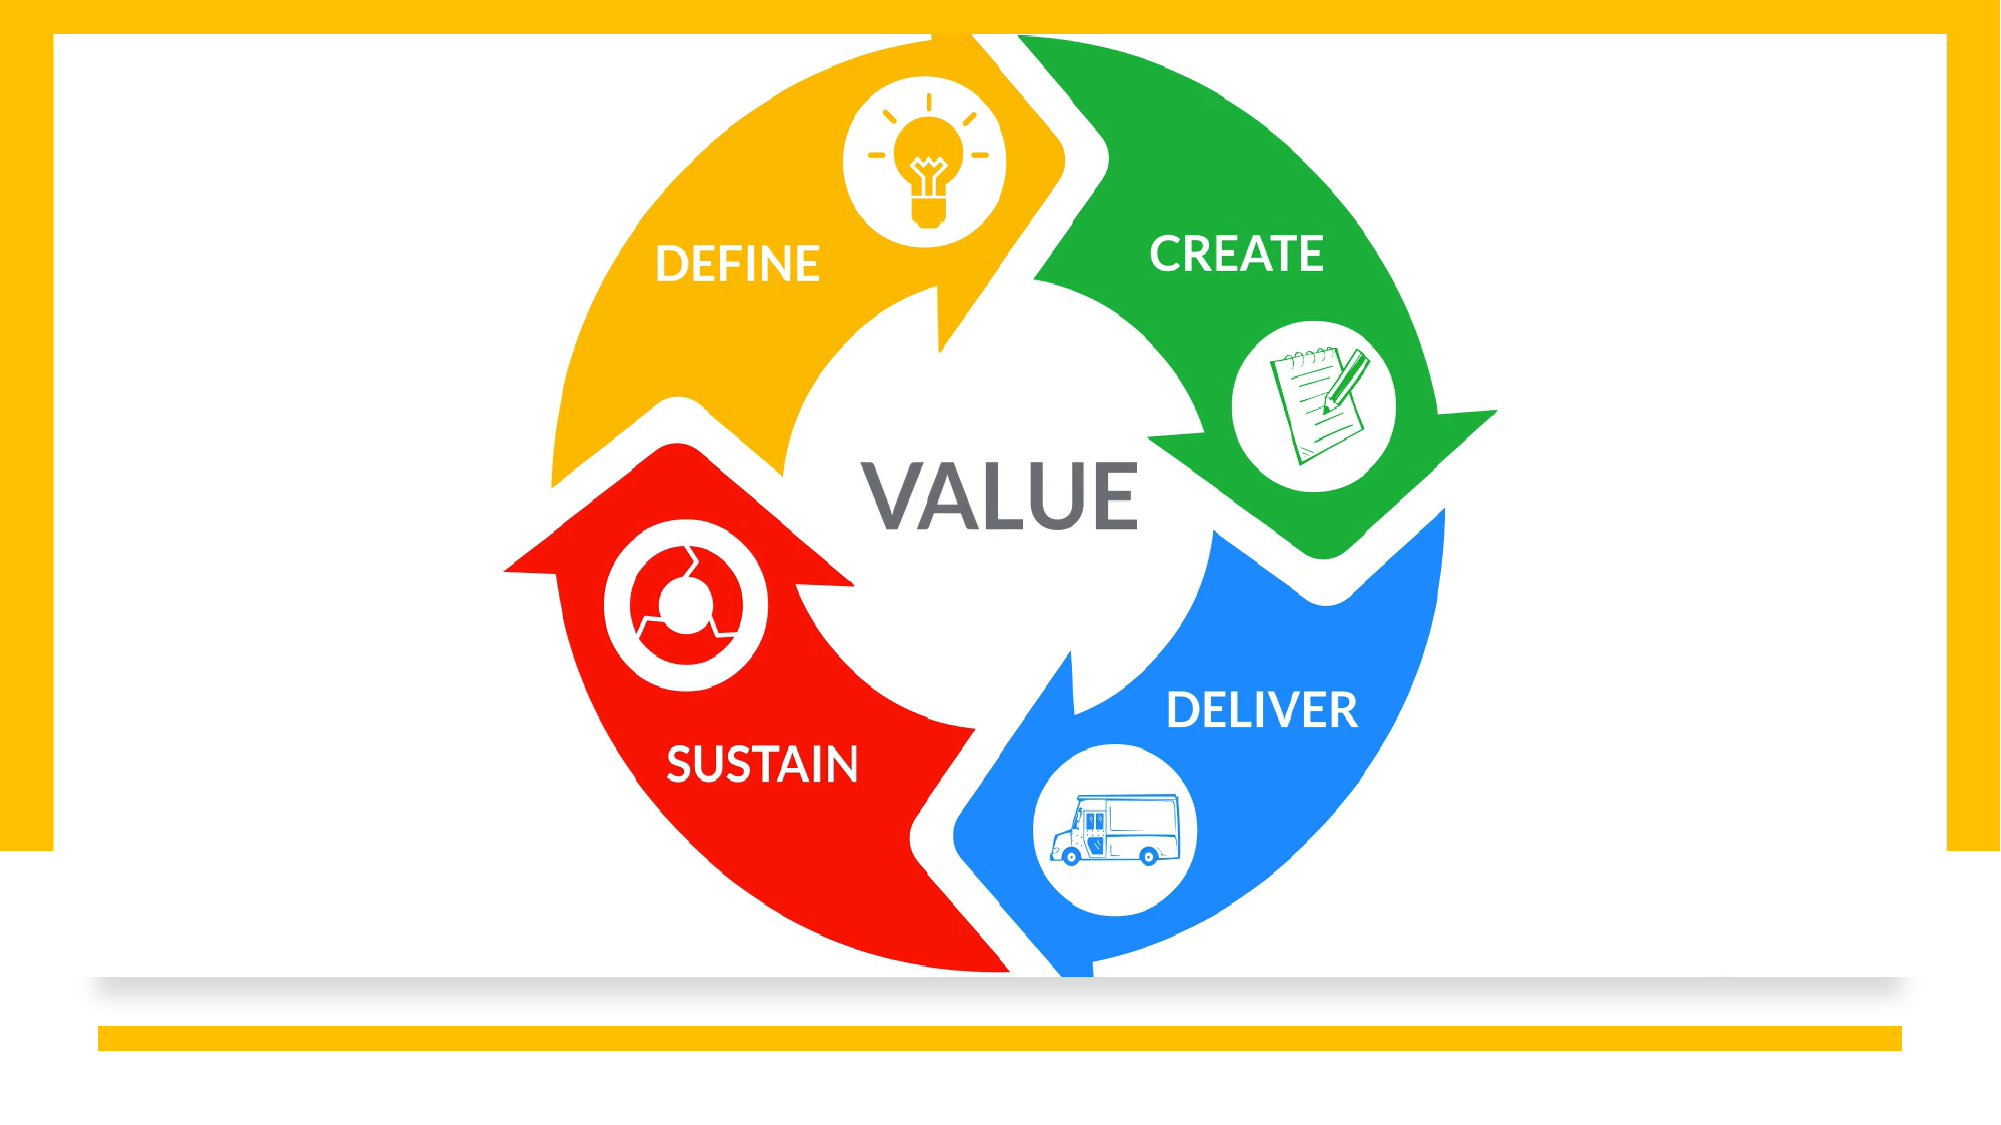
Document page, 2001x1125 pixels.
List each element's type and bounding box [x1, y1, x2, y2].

text_box [0, 0, 2000, 852]
picture [53, 34, 1947, 977]
text_box [0, 852, 2000, 1125]
